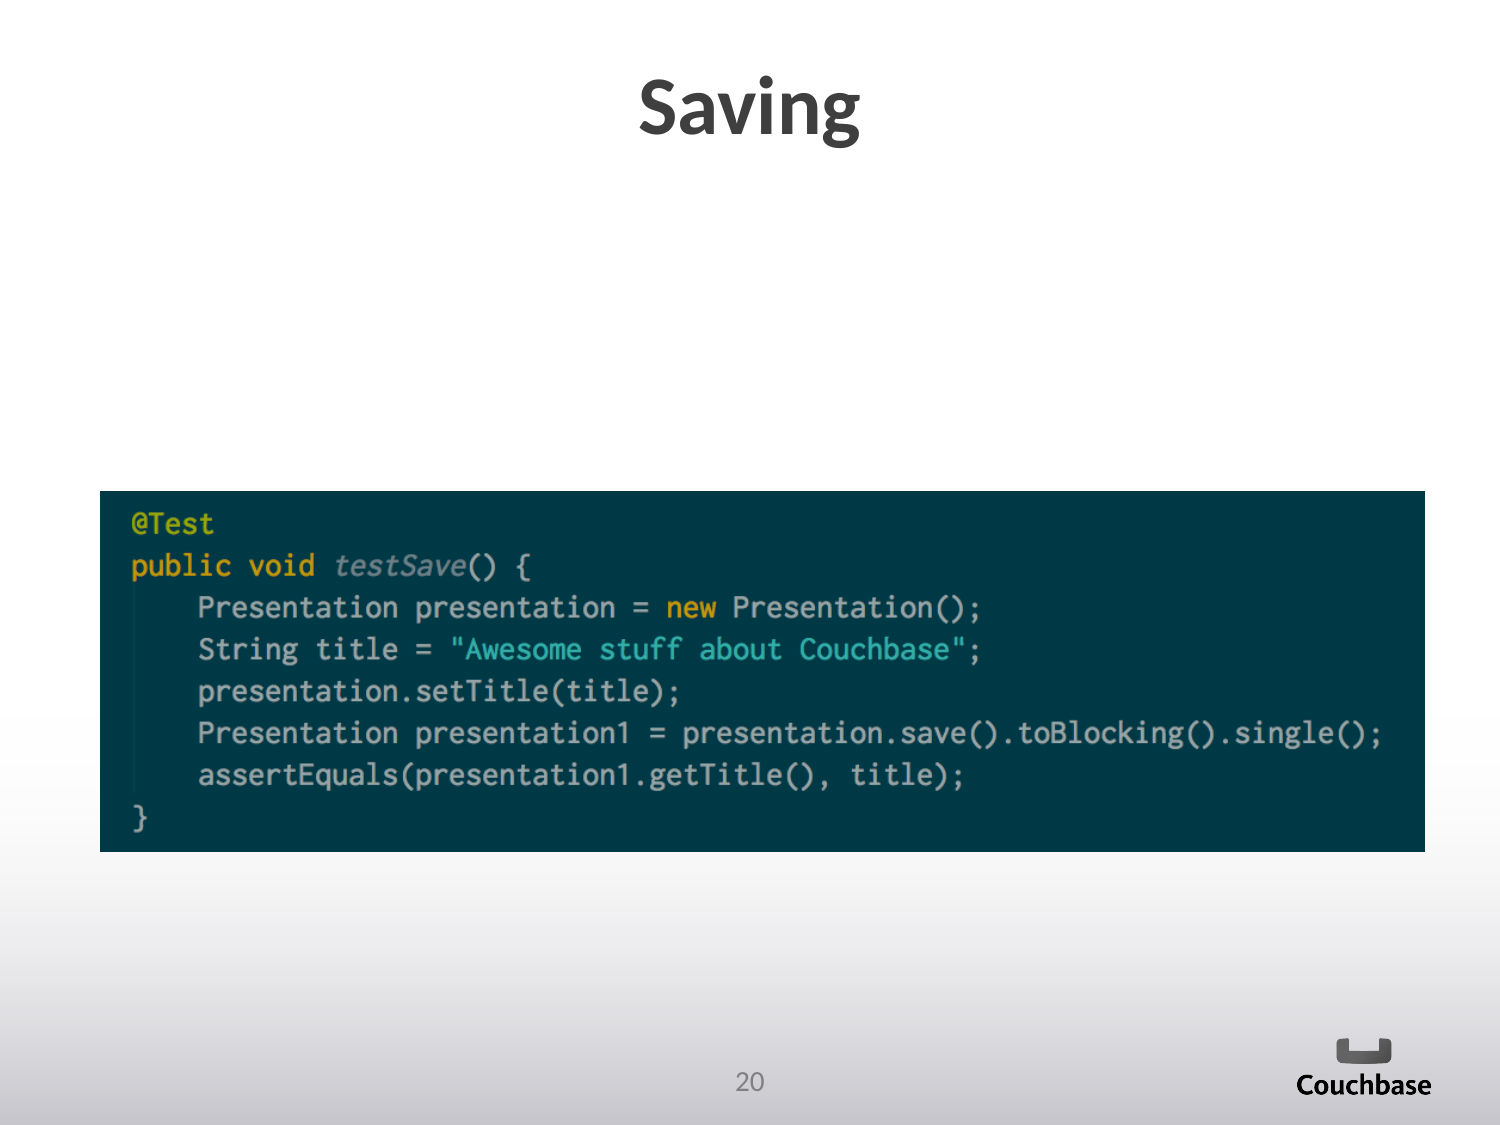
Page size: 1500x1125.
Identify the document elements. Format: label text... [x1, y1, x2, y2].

title Saving [75, 62, 1425, 233]
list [100, 312, 1426, 1031]
picture [1277, 1016, 1451, 1116]
